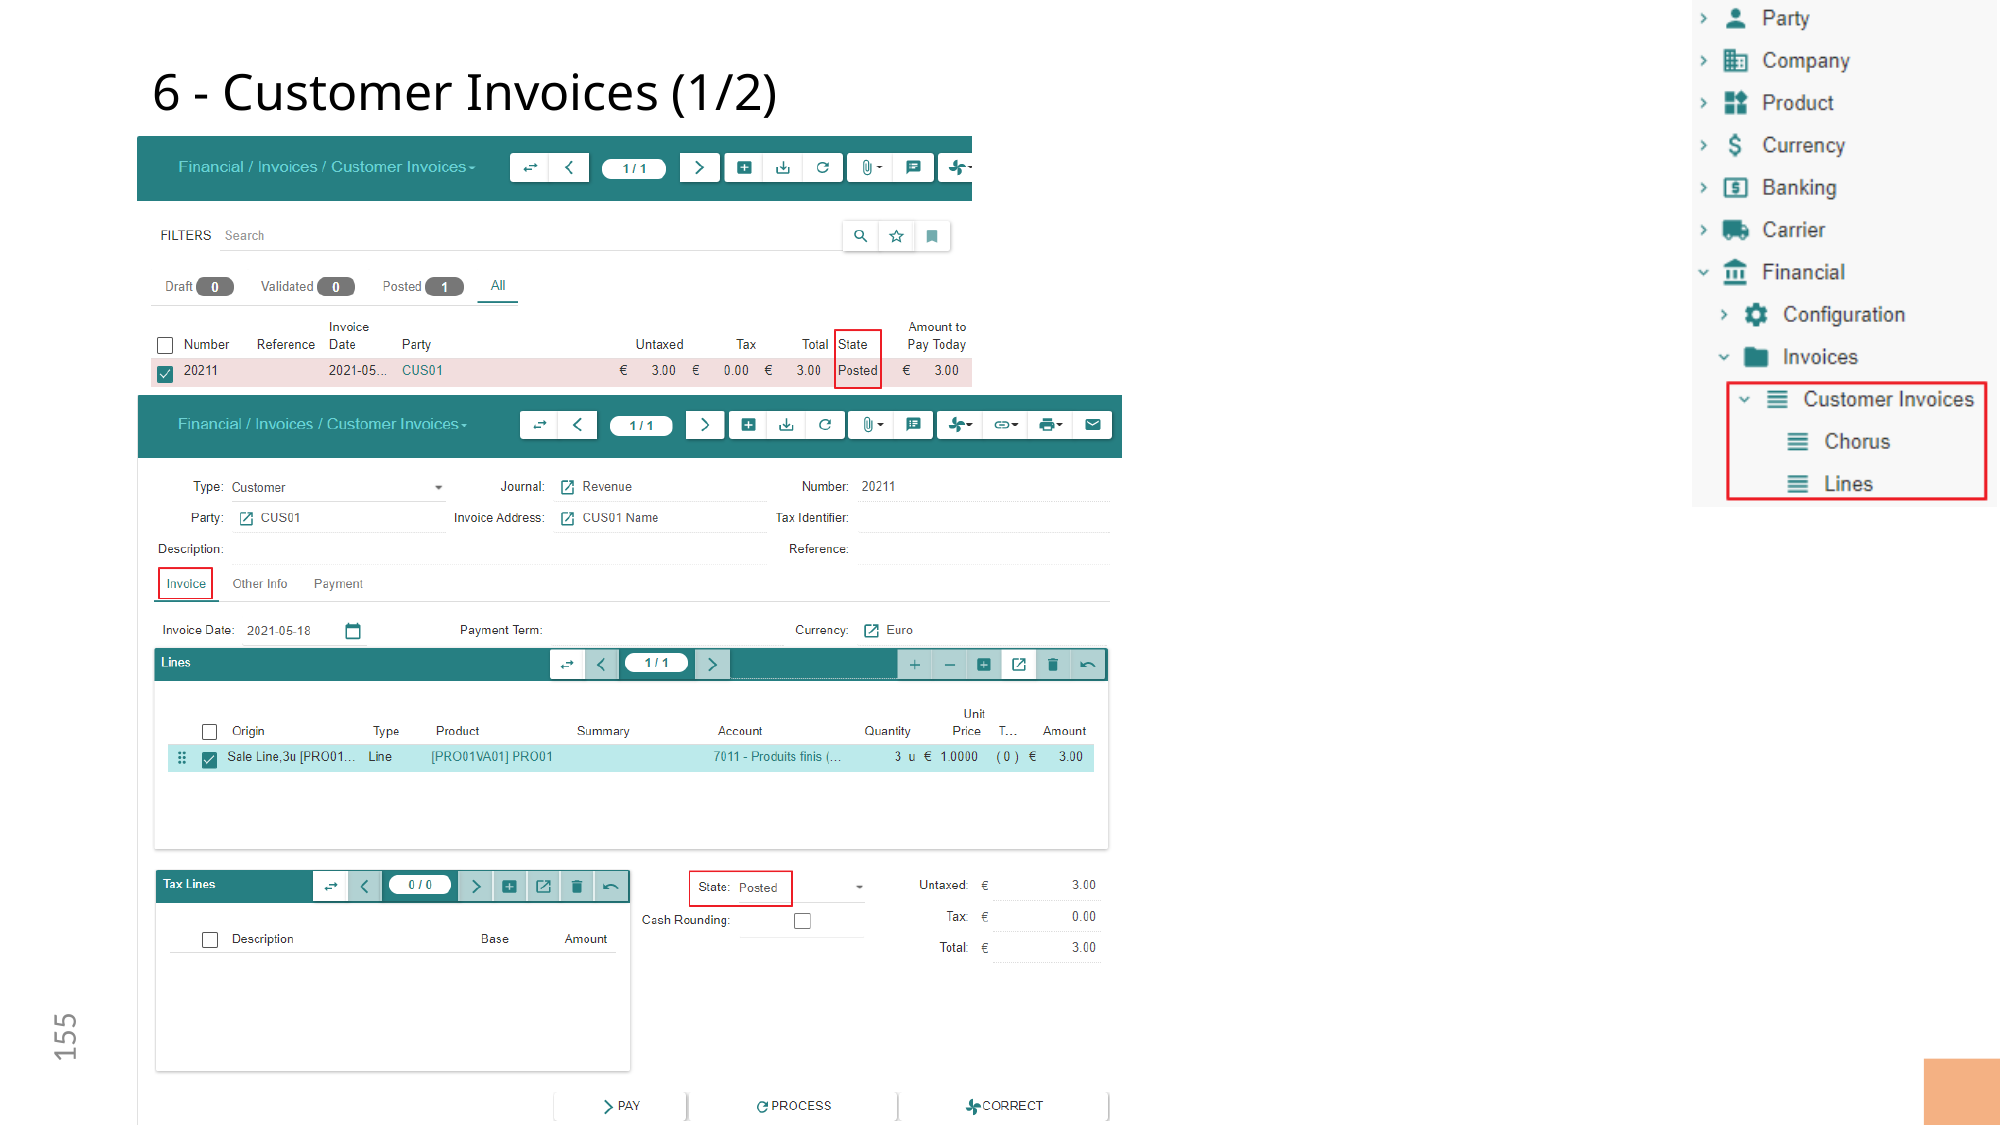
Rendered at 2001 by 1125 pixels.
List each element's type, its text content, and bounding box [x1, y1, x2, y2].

picture [137, 395, 1122, 1125]
title 6 - Customer Invoices (1/2) [137, 59, 1692, 136]
picture [1692, 0, 1997, 507]
picture [137, 134, 972, 391]
slide_number 155 [32, 969, 93, 1108]
text_box [1923, 1058, 2000, 1125]
